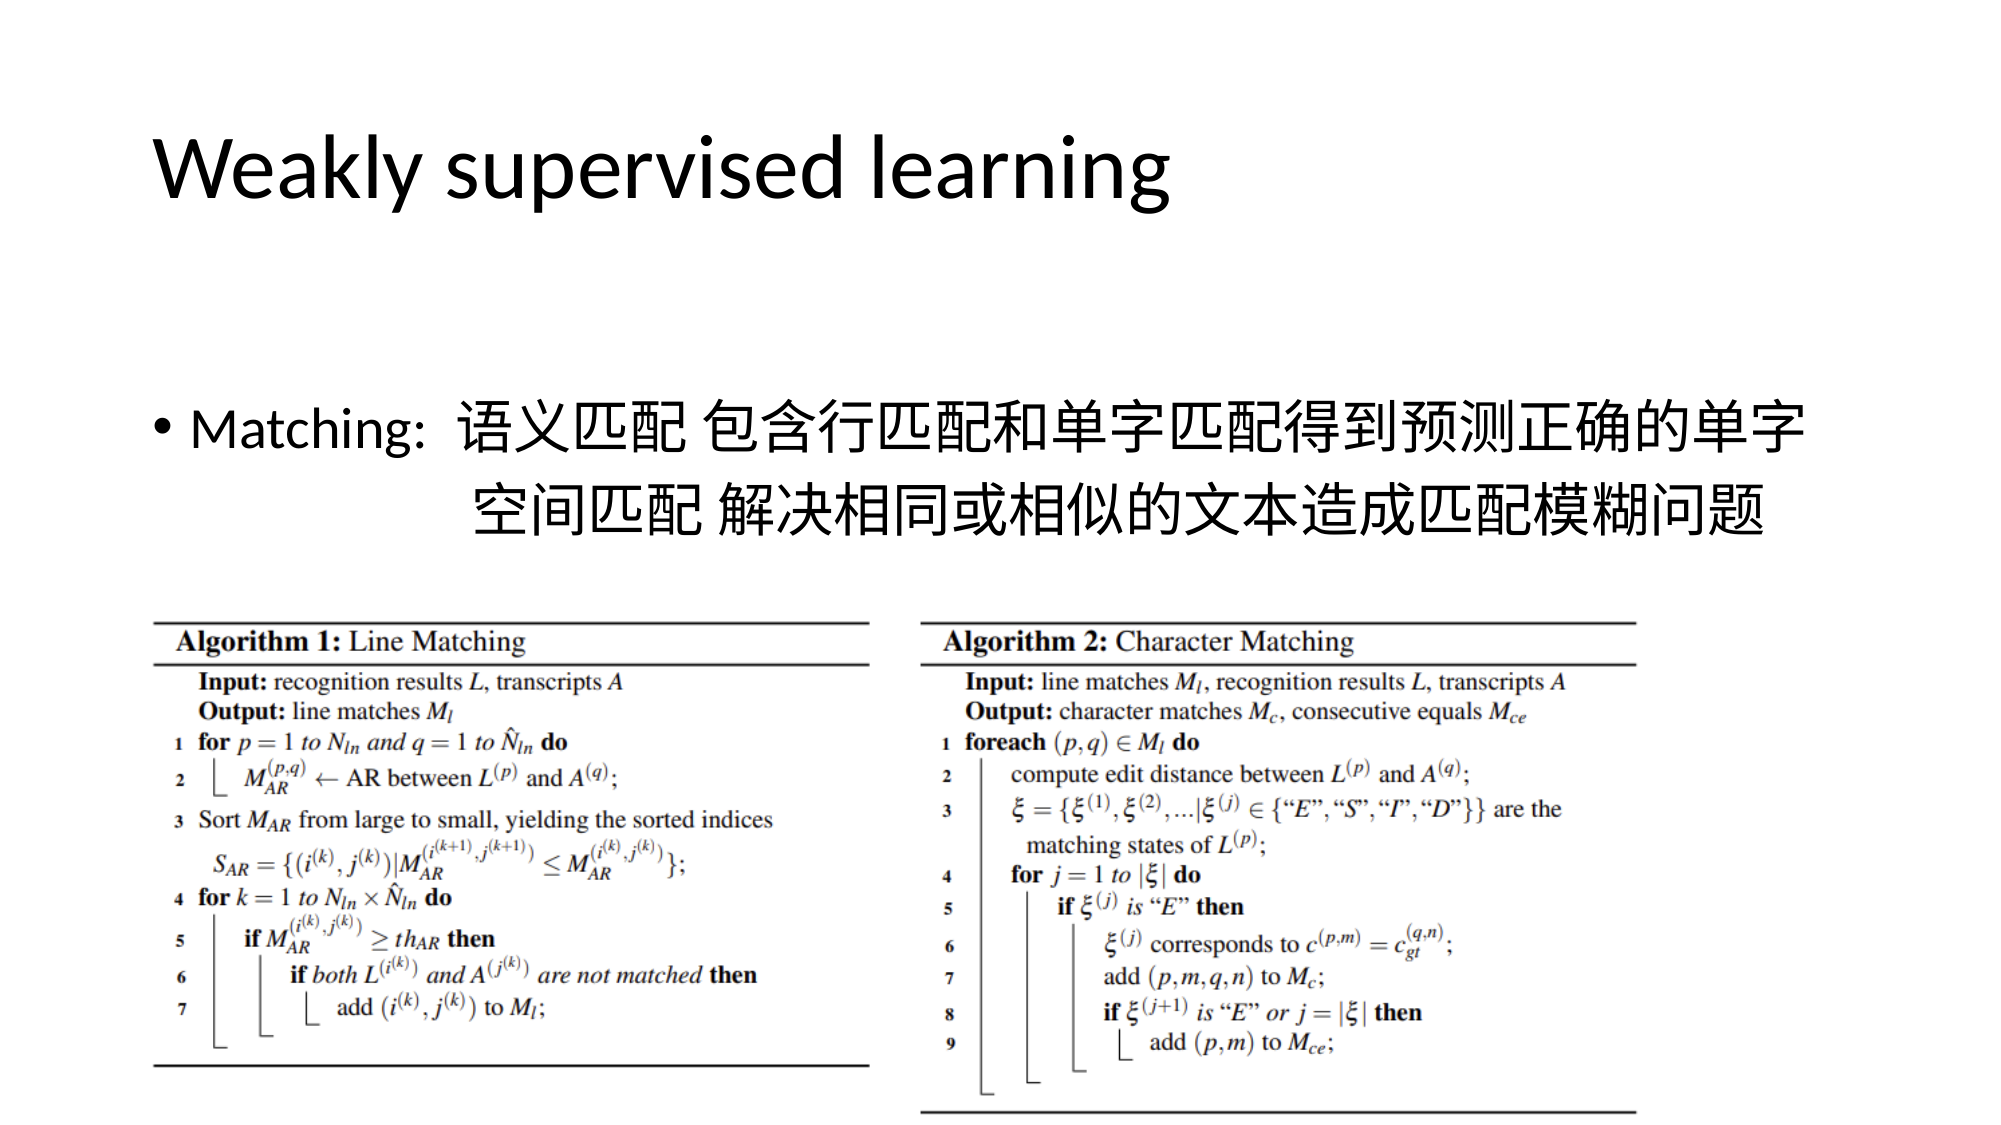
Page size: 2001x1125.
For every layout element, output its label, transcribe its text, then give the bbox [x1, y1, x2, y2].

list Matching: 语义匹配 包含行匹配和单字匹配得到预测正确的单字 空间匹配 解决相同或相似的文本造成匹配模糊问题 [137, 299, 1948, 1014]
picture [136, 591, 1671, 1125]
title Weakly supervised learning [137, 59, 1863, 278]
